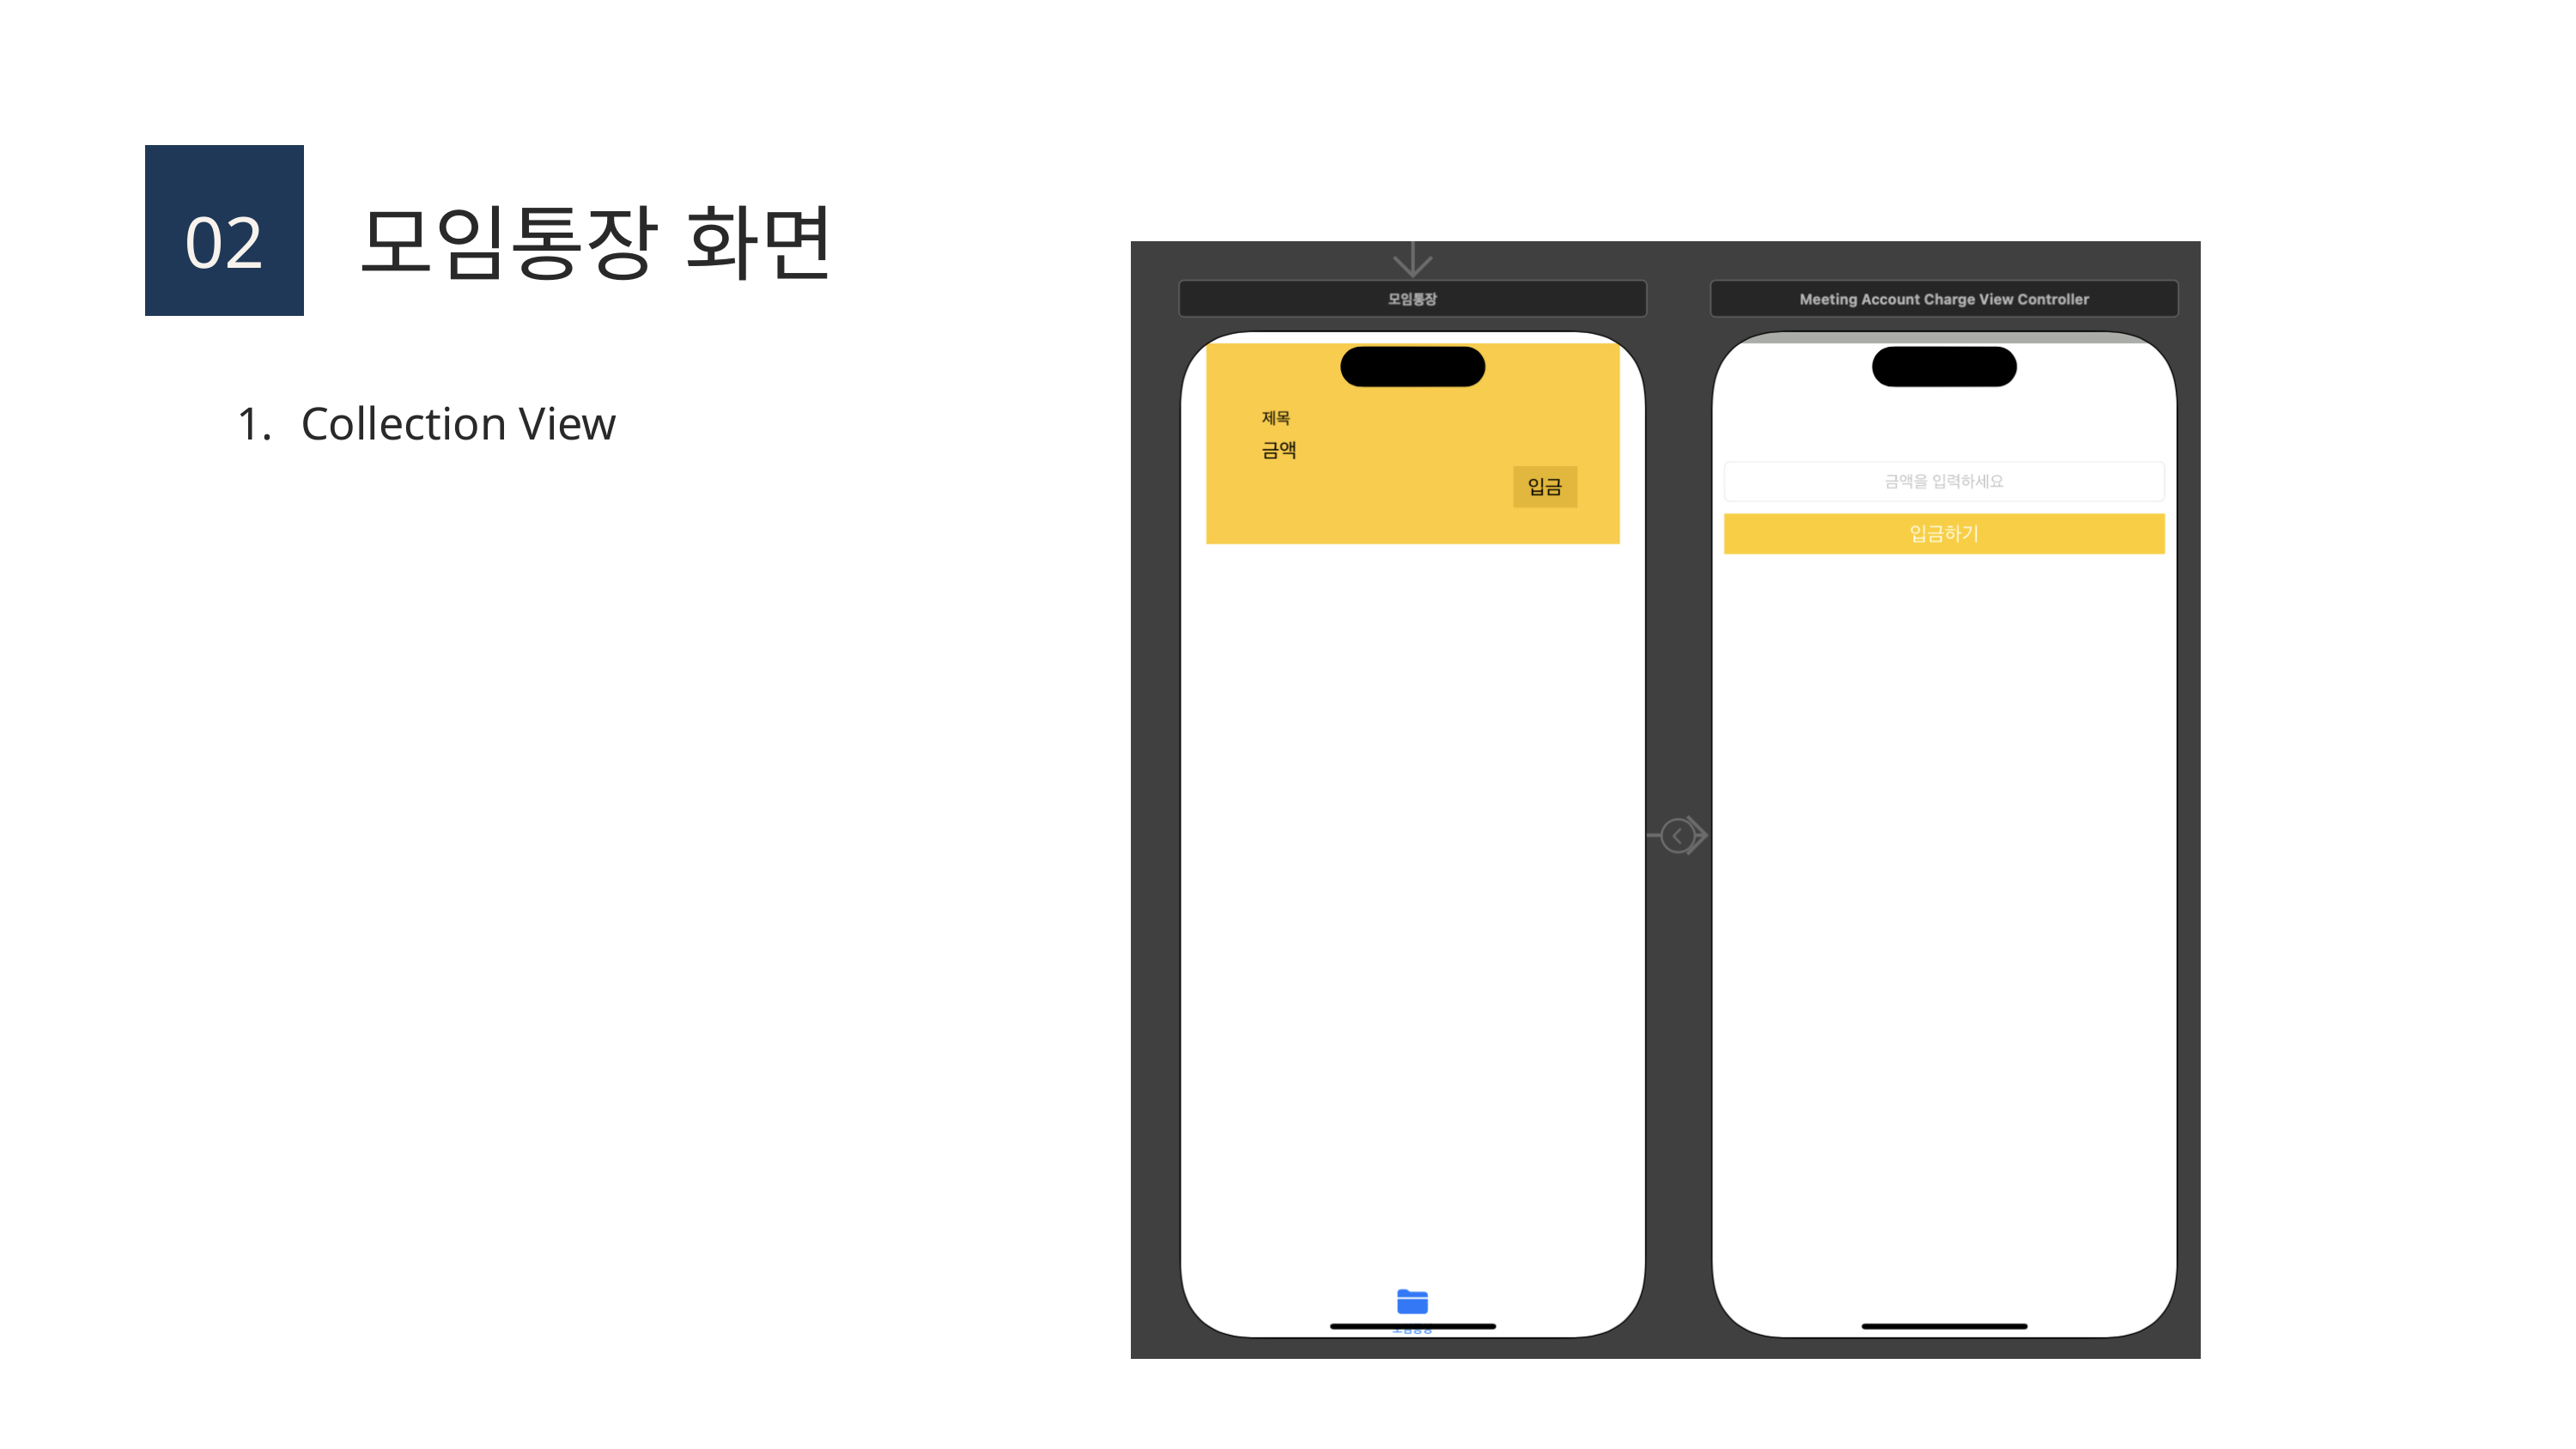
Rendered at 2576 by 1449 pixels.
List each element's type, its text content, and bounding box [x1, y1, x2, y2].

text_box 모임통장 화면 [358, 151, 946, 291]
text_box Collection View [235, 385, 738, 449]
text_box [144, 144, 305, 316]
picture [1130, 240, 2201, 1360]
